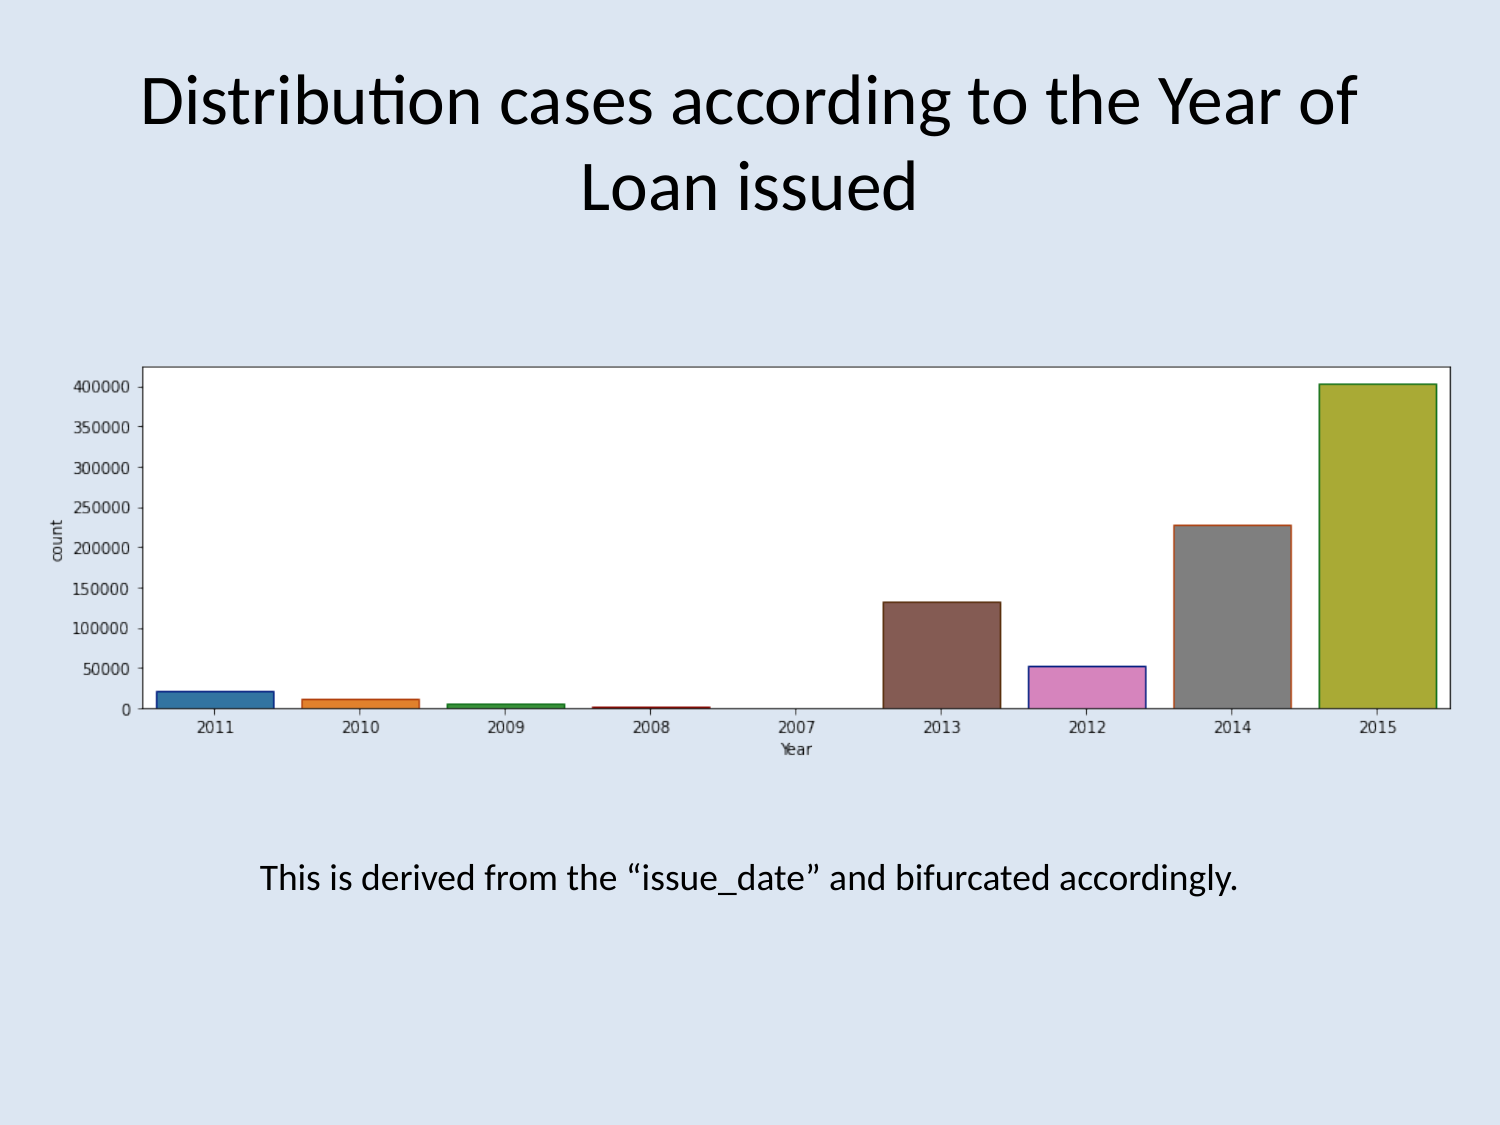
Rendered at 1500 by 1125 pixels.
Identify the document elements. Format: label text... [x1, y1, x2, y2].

text_box This is derived from the “issue_date” and bifurcated accordingly. [242, 845, 1258, 906]
title Distribution cases according to the Year of Loan issued [75, 45, 1425, 233]
picture [38, 357, 1462, 768]
